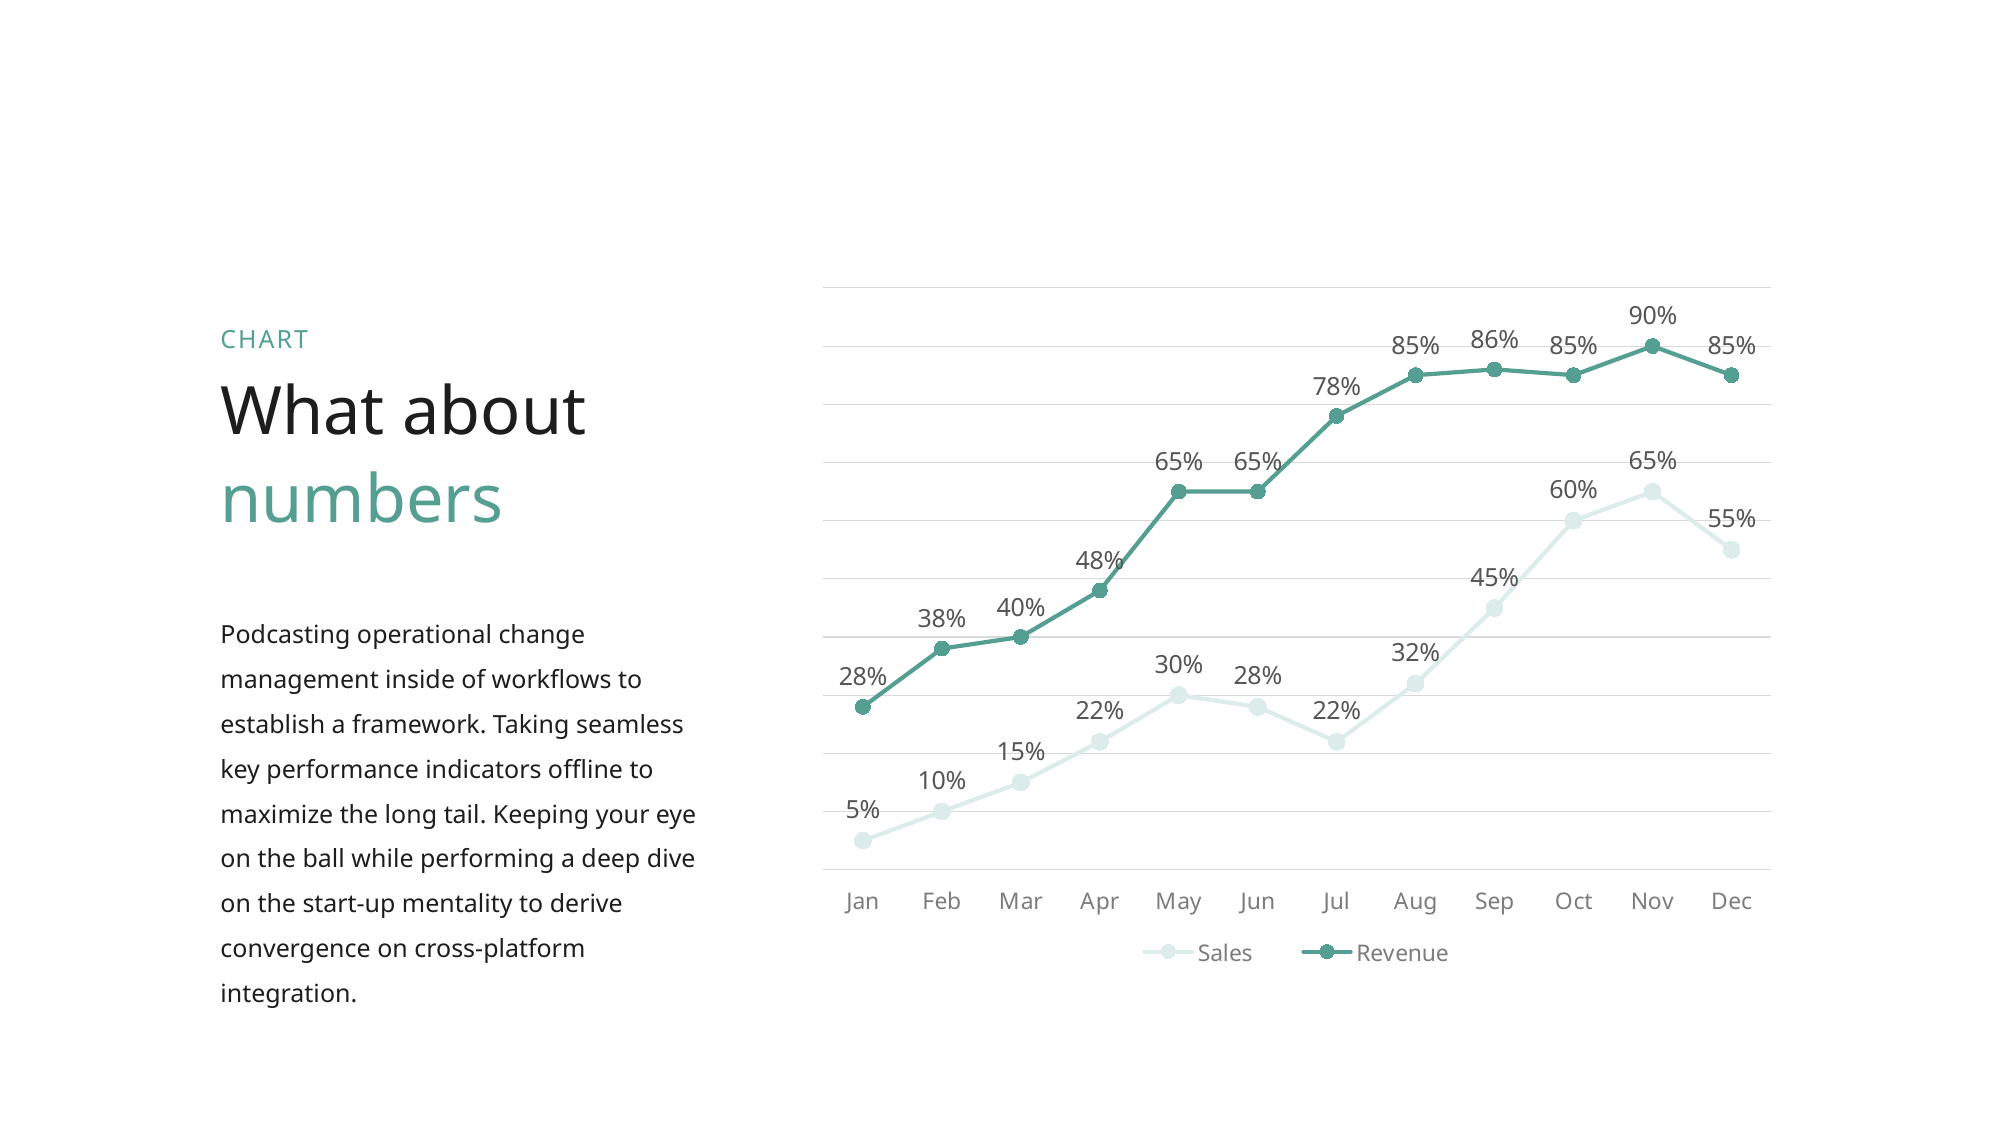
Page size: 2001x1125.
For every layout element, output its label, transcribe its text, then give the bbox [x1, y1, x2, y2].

text_box CHART [220, 317, 518, 354]
text_box What about numbers [220, 359, 713, 536]
text_box Podcasting operational change management inside of workflows to establish a framework. Taking seamless key performance indicators offline to maximize the long tail. Keeping your eye on the ball while performing a deep dive on the start-up mentality to derive convergence on cross-platform integration. [220, 603, 715, 1008]
chart [713, 242, 1865, 997]
